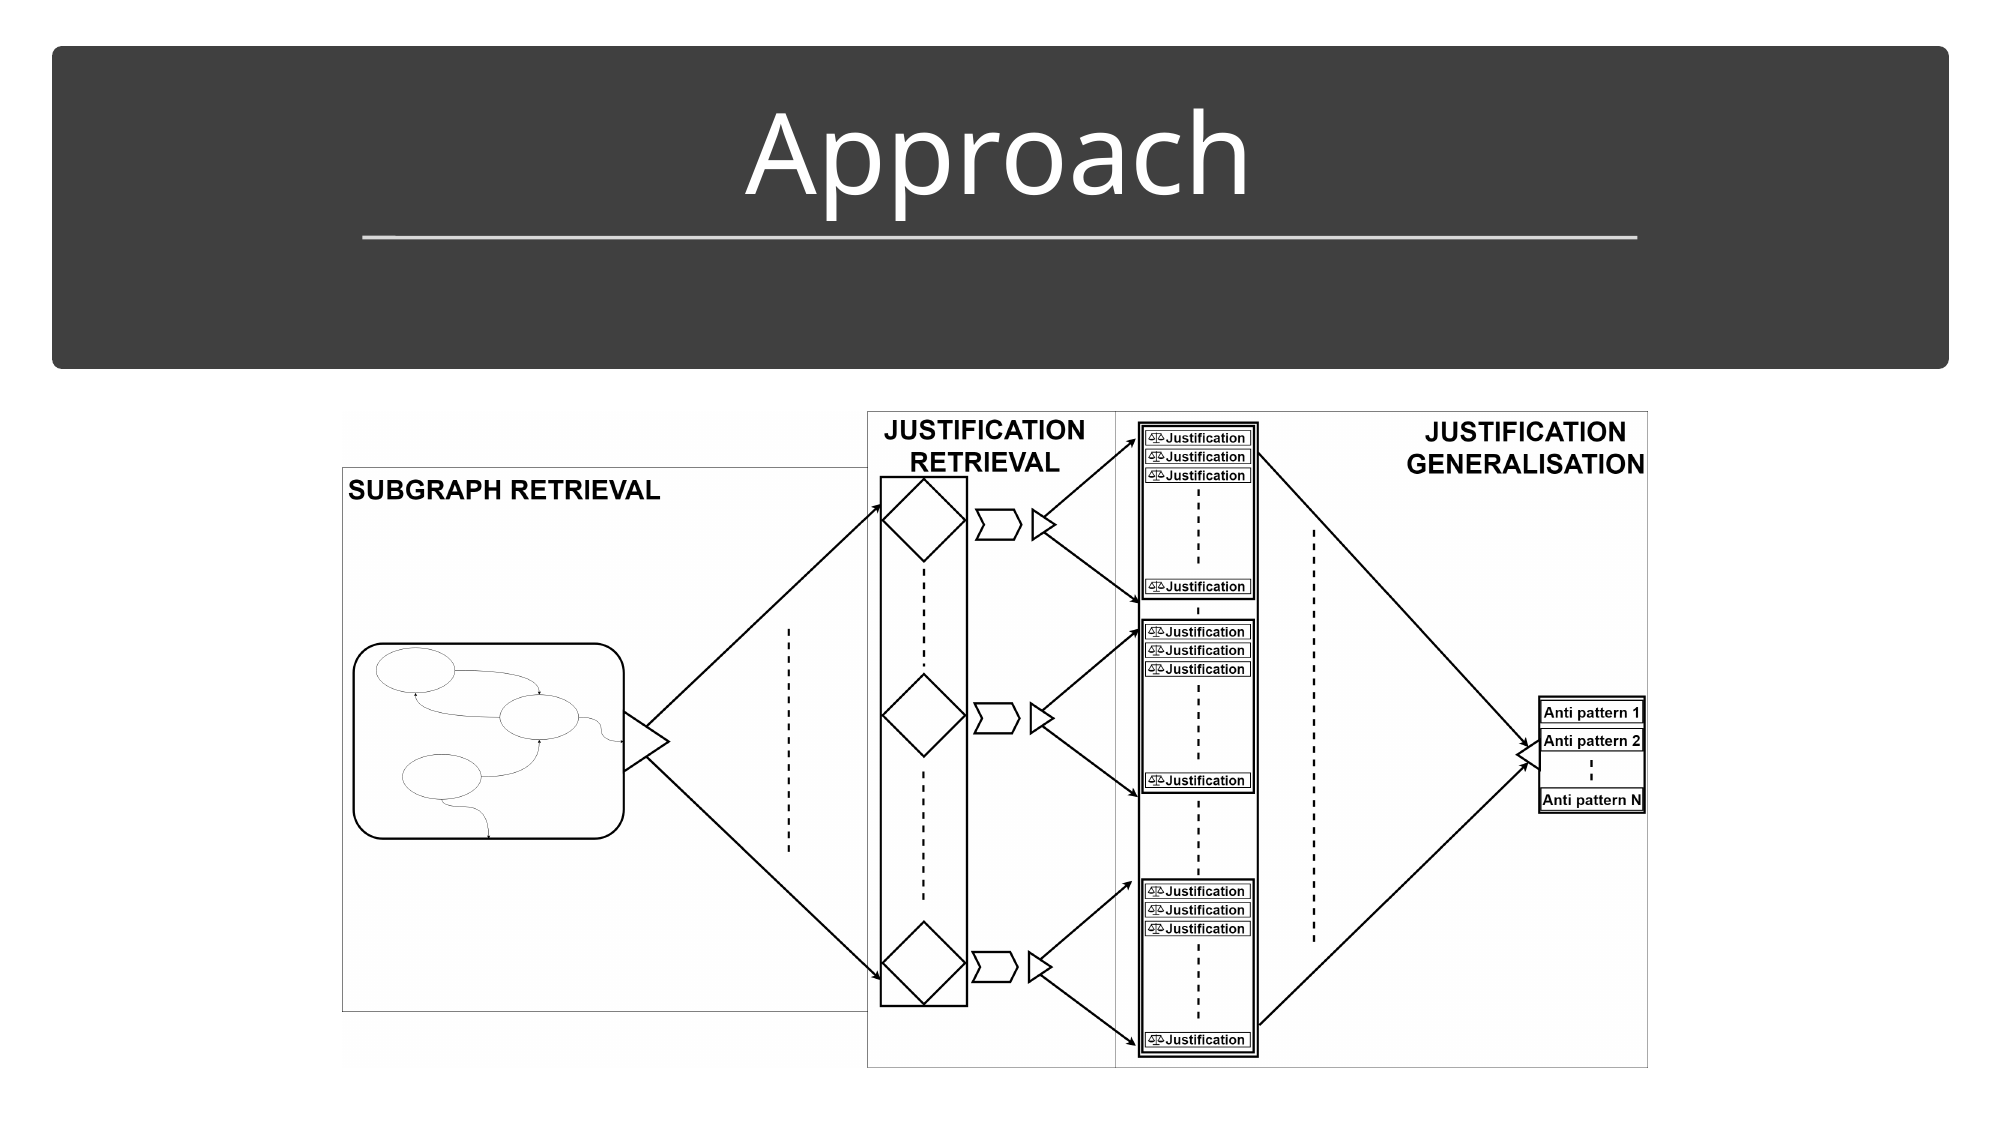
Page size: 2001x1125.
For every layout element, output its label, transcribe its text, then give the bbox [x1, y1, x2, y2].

text_box [60, 54, 1940, 361]
picture [342, 411, 1649, 1068]
text_box Approach [86, 76, 1914, 230]
